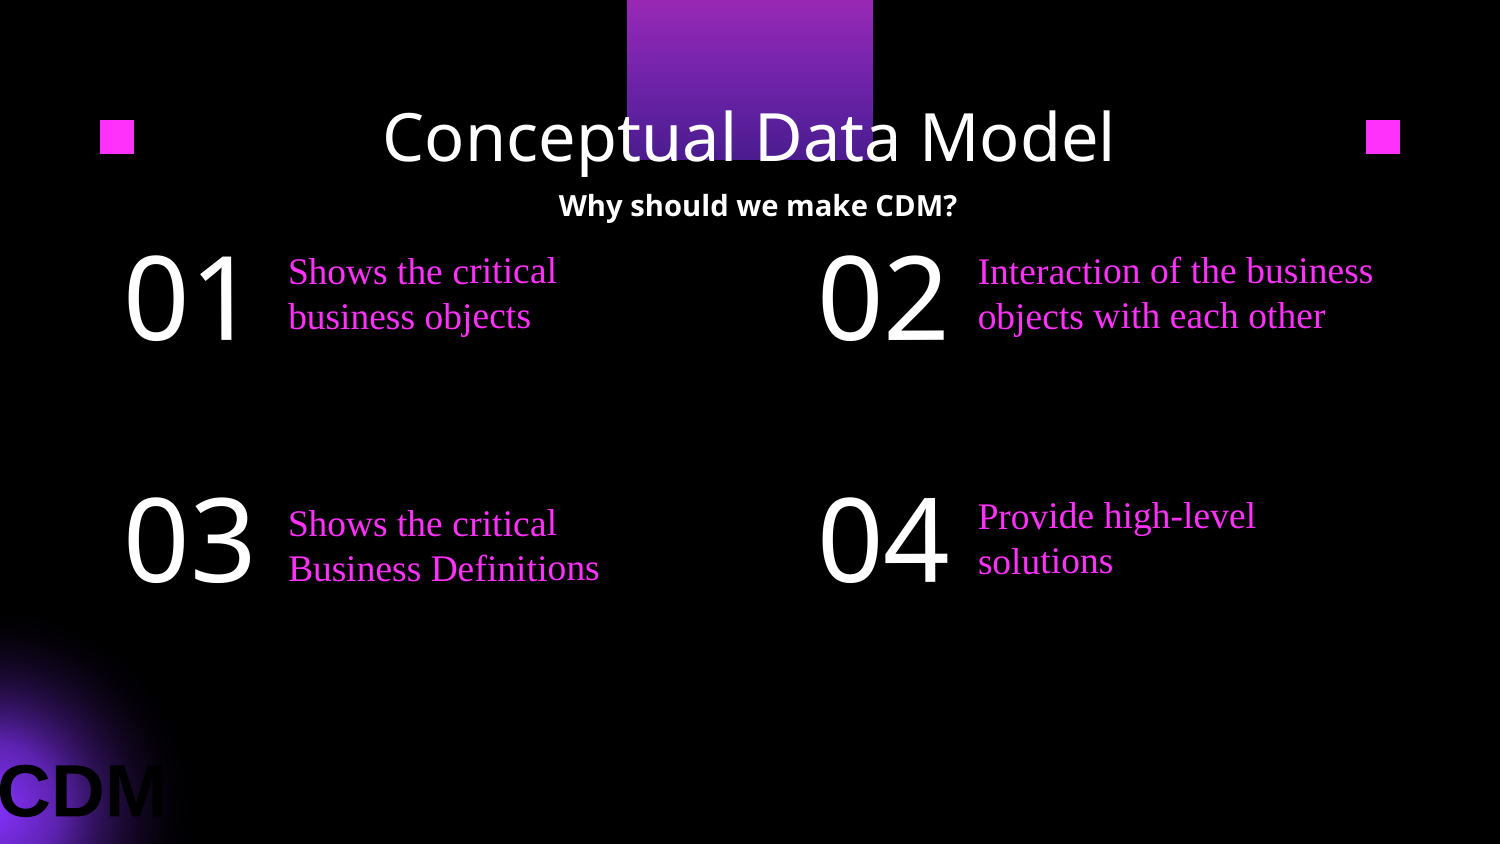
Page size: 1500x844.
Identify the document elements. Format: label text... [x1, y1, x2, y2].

title 04 [790, 474, 978, 597]
title Shows the critical Business Definitions [272, 461, 698, 605]
title Provide high-level solutions [962, 454, 1388, 597]
title 01 [96, 232, 284, 355]
title Interaction of the business objects with each other [962, 230, 1412, 363]
title Shows the critical business objects [272, 220, 698, 363]
title 02 [790, 232, 978, 355]
text_box Why should we make CDM? [544, 179, 1411, 230]
title 03 [96, 474, 284, 597]
title Conceptual Data Model [116, 79, 1383, 174]
